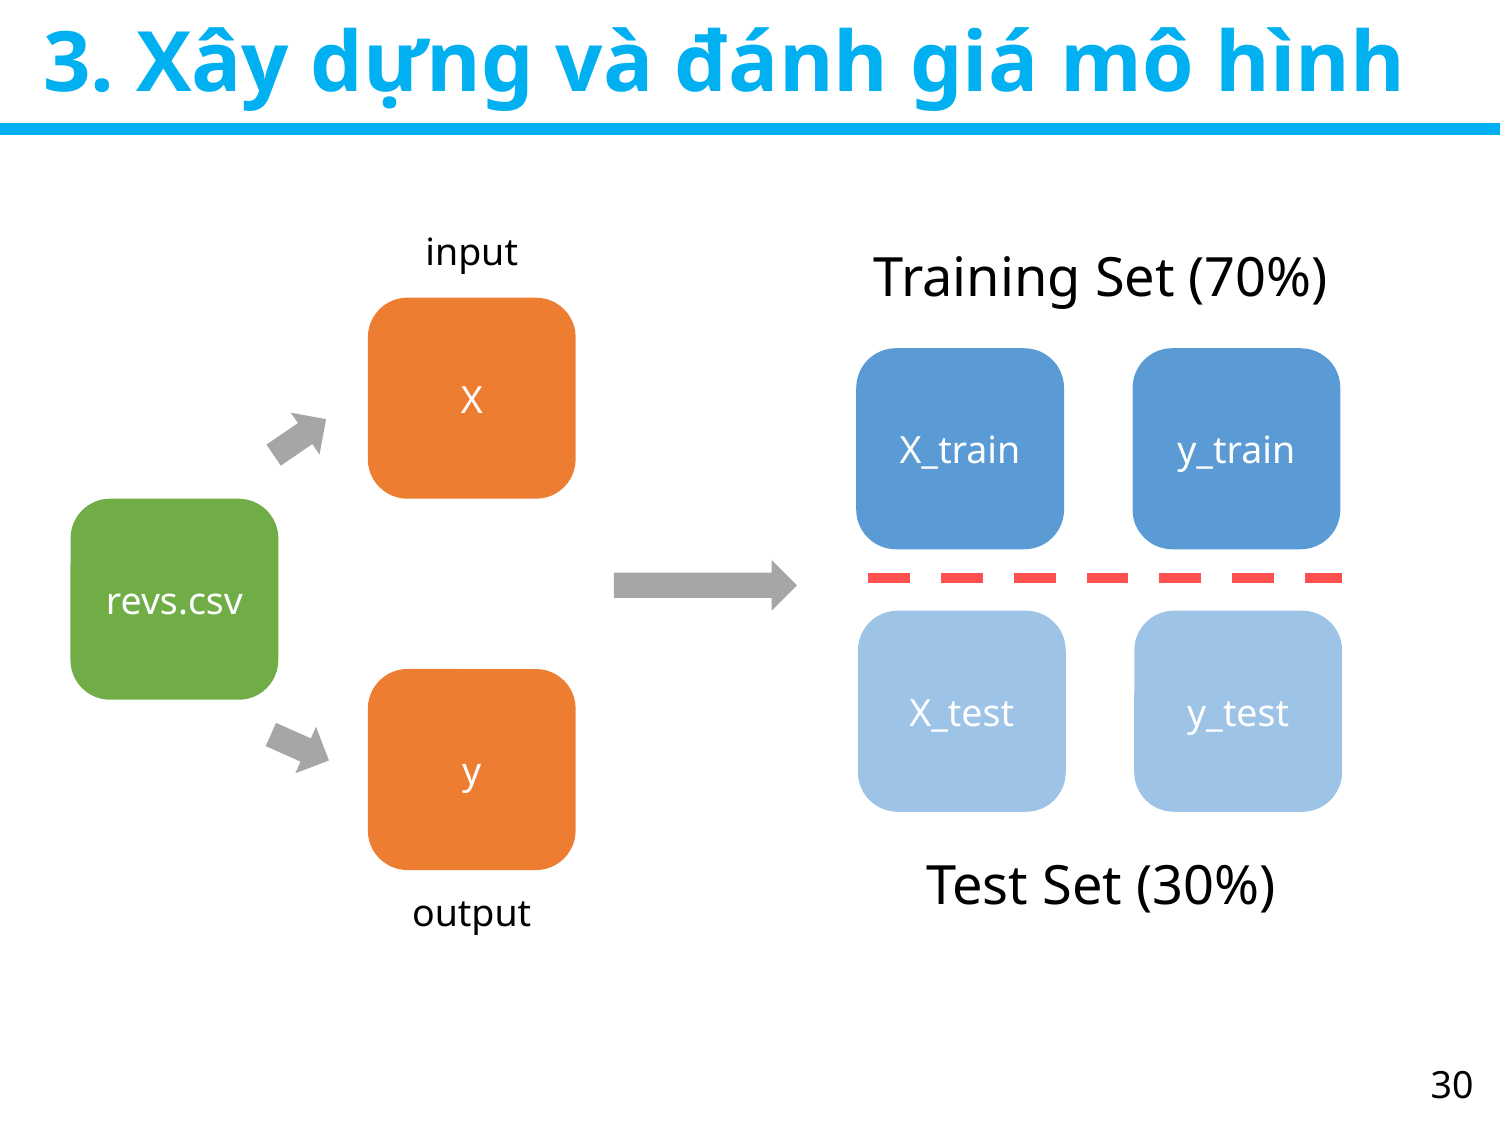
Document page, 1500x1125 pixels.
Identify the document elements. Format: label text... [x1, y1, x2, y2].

text_box revs.csv [69, 497, 280, 701]
text_box y [366, 667, 577, 872]
title 3. Xây dựng và đánh giá mô hình [28, 8, 1470, 121]
text_box [264, 721, 331, 776]
text_box y_test [1133, 609, 1344, 813]
text_box X_train [855, 347, 1066, 551]
text_box output [397, 881, 547, 941]
text_box Test Set (30%) [911, 843, 1291, 923]
text_box [612, 557, 799, 614]
text_box X [366, 296, 577, 500]
text_box X_test [856, 609, 1067, 813]
text_box y_train [1131, 347, 1342, 551]
text_box Training Set (70%) [858, 235, 1344, 315]
text_box [265, 411, 328, 468]
text_box input [410, 220, 533, 281]
